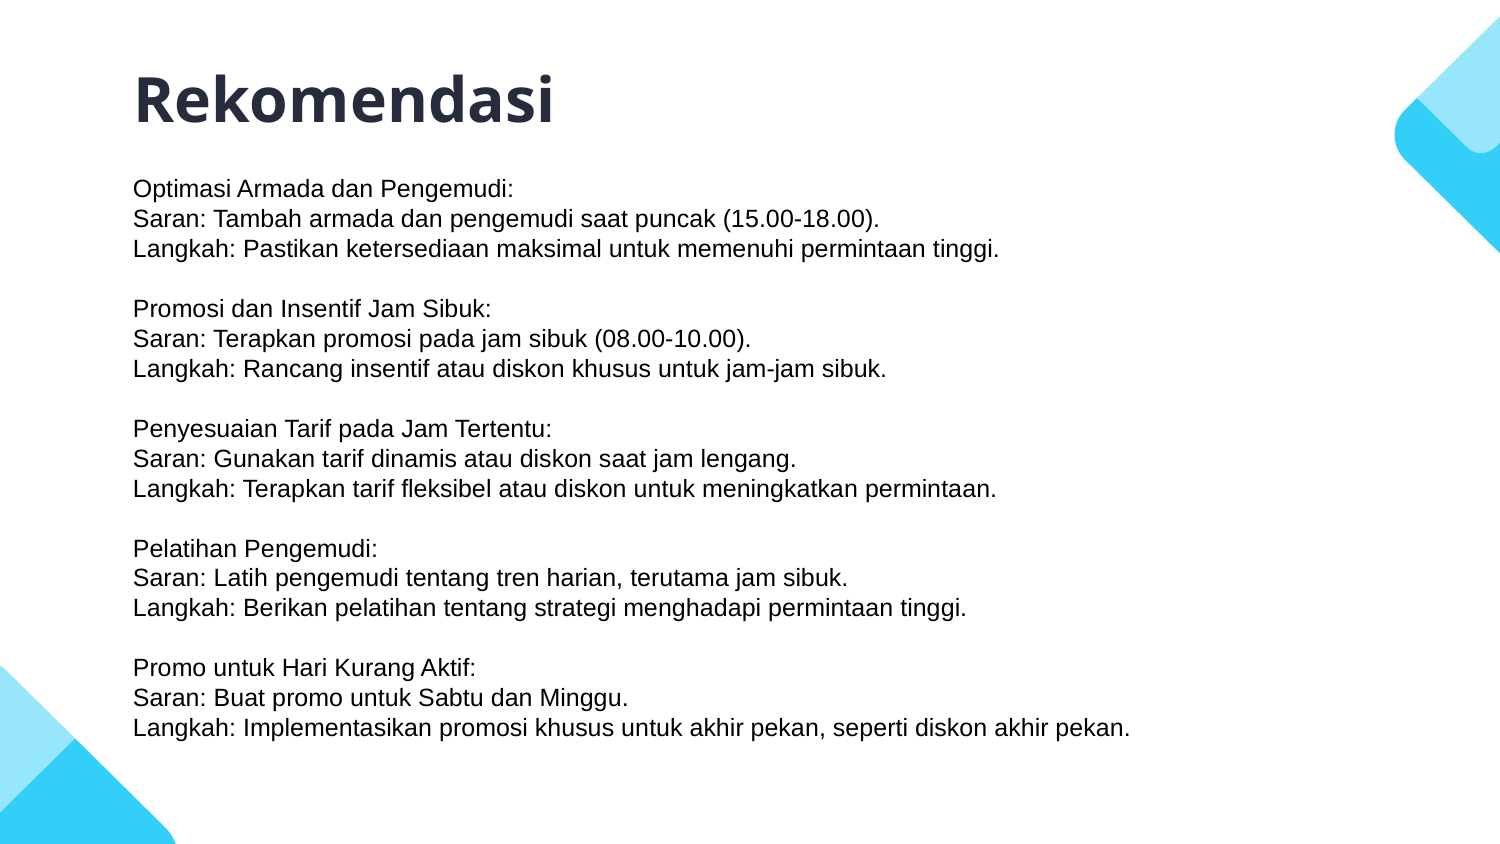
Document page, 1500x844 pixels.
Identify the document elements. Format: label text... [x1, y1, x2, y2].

text_box Optimasi Armada dan Pengemudi: Saran: Tambah armada dan pengemudi saat puncak (15.00-18.00). Langkah: Pastikan ketersediaan maksimal untuk memenuhi permintaan tinggi. Promosi dan Insentif Jam Sibuk: Saran: Terapkan promosi pada jam sibuk (08.00-10.00). Langkah: Rancang insentif atau diskon khusus untuk jam-jam sibuk. Penyesuaian Tarif pada Jam Tertentu: Saran: Gunakan tarif dinamis atau diskon saat jam lengang. Langkah: Terapkan tarif fleksibel atau diskon untuk meningkatkan permintaan. Pelatihan Pengemudi: Saran: Latih pengemudi tentang tren harian, terutama jam sibuk. Langkah: Berikan pelatihan tentang strategi menghadapi permintaan tinggi. Promo untuk Hari Kurang Aktif: Saran: Buat promo untuk Sabtu dan Minggu. Langkah: Implementasikan promosi khusus untuk akhir pekan, seperti diskon akhir pekan. [118, 165, 1399, 749]
title Rekomendasi [118, 45, 1382, 140]
